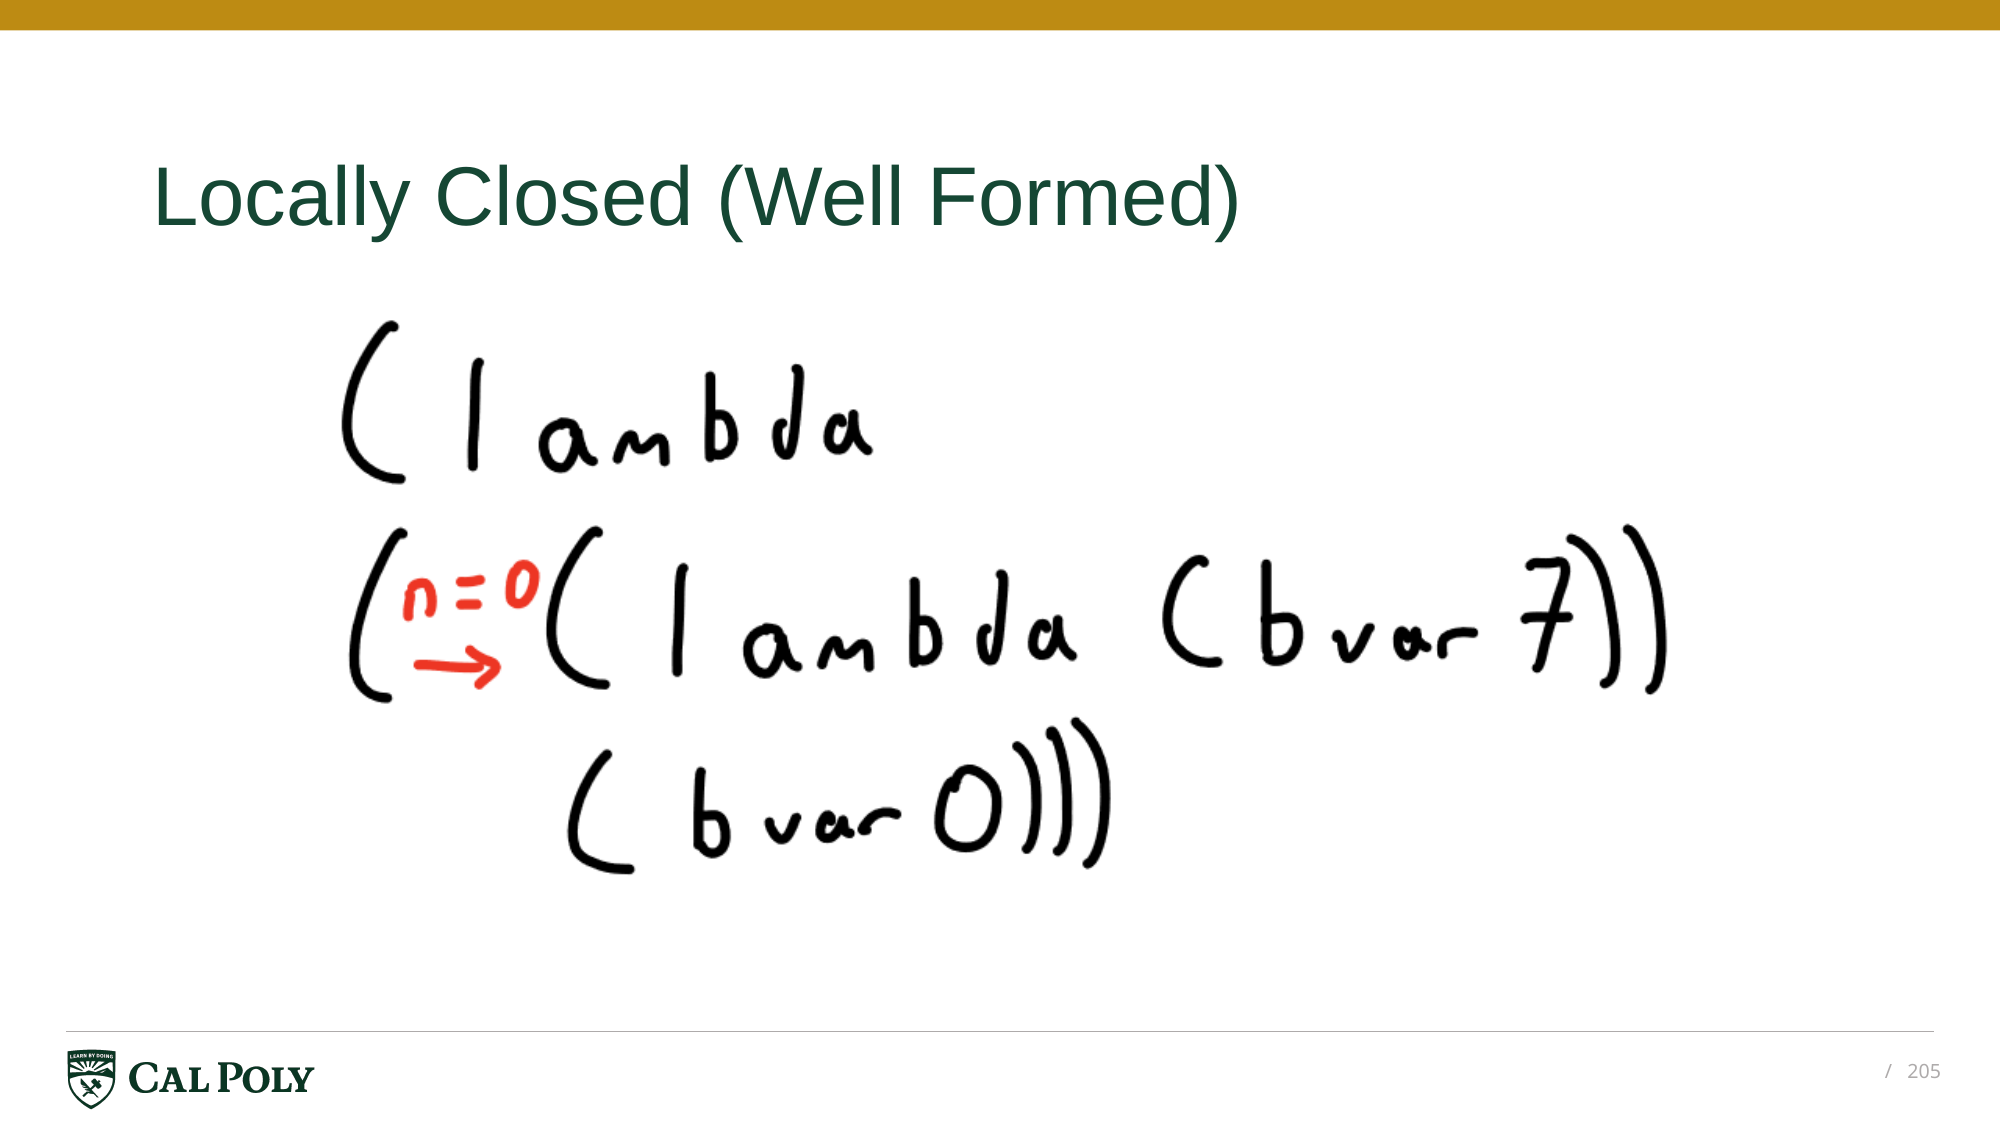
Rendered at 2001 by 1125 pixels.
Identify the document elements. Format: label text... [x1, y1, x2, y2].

picture [278, 280, 1748, 962]
title Locally Closed (Well Formed) [137, 147, 1888, 250]
picture [43, 1025, 338, 1125]
slide_number / 205 [1866, 1041, 1956, 1102]
